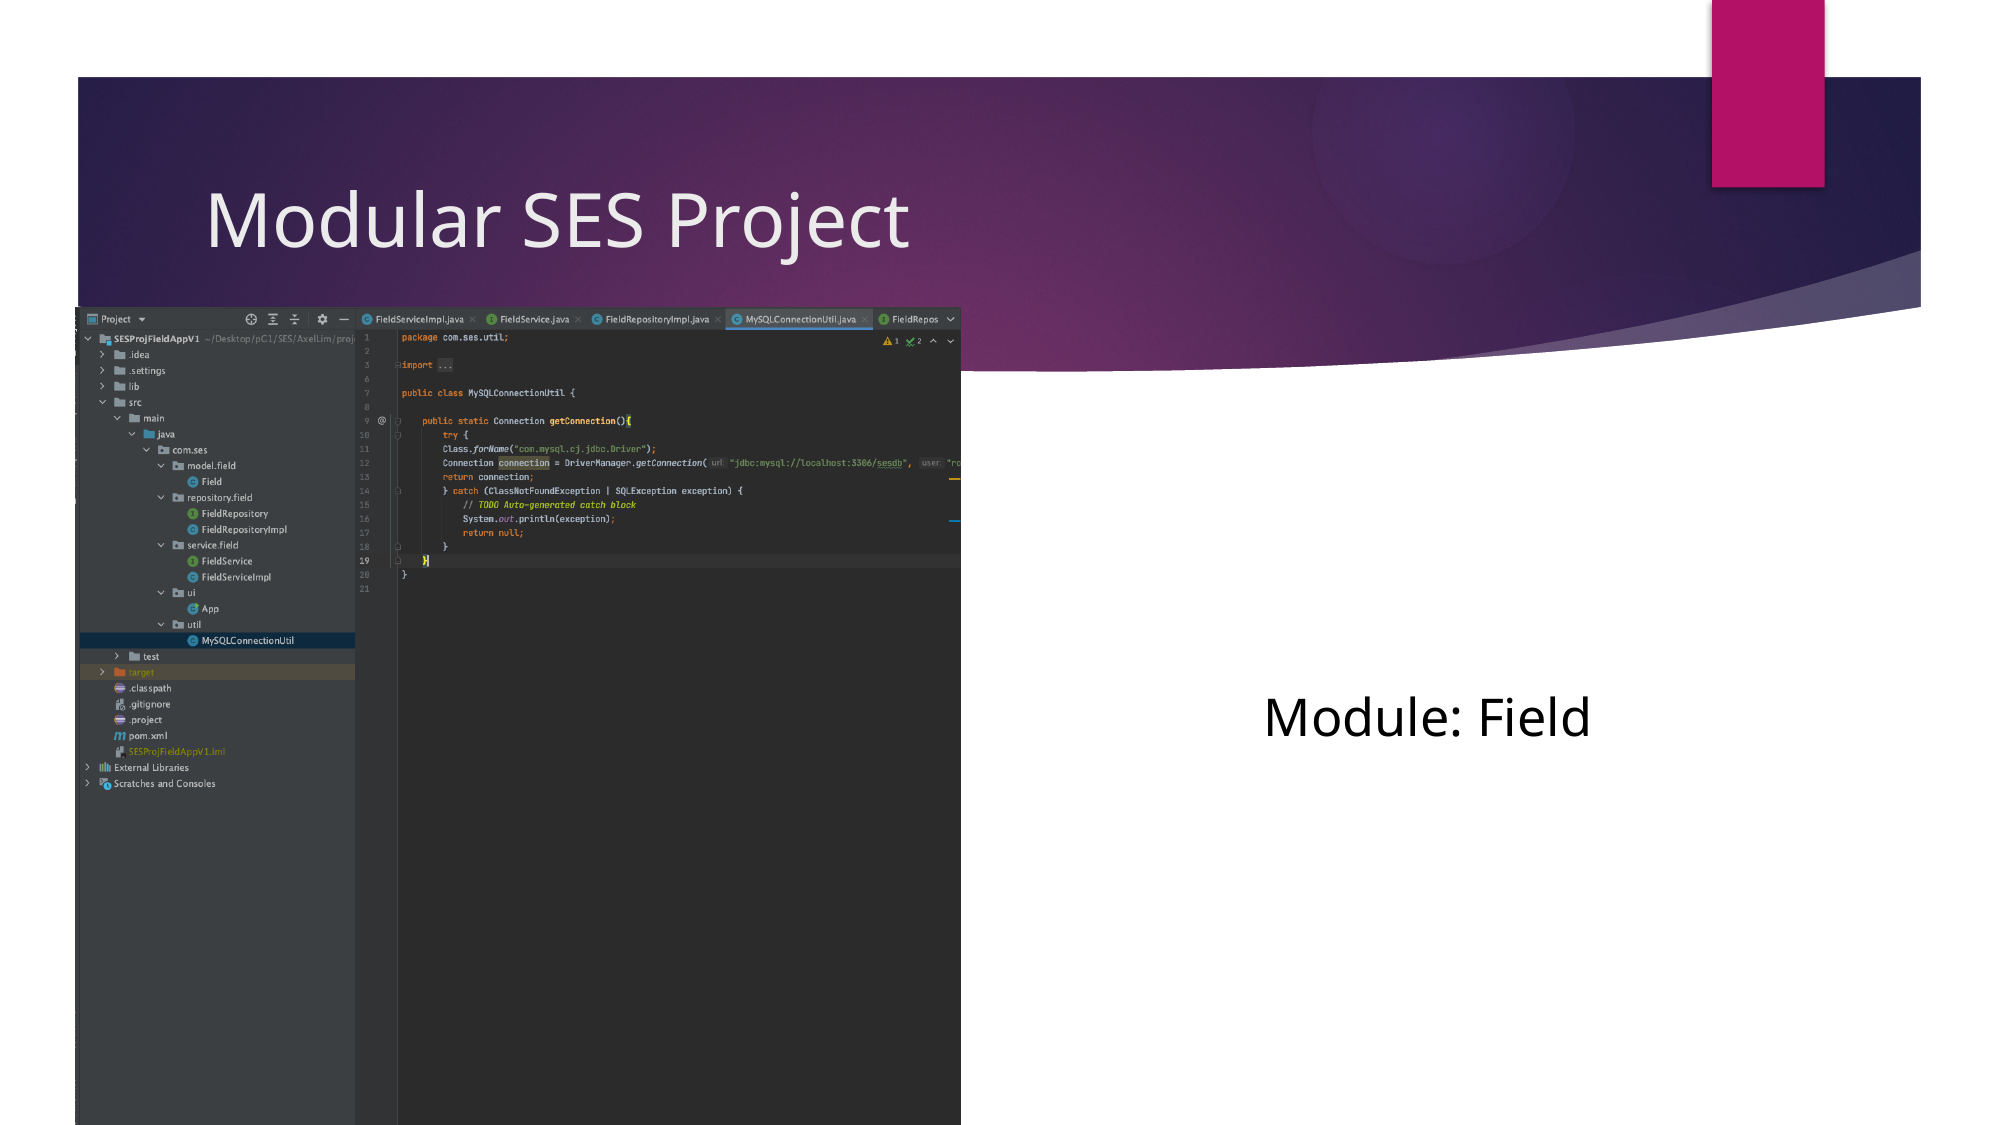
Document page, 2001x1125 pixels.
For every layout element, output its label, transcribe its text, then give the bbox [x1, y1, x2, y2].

picture [75, 306, 962, 1125]
text_box Module: Field [1249, 676, 1911, 755]
title Modular SES Project [189, 159, 1627, 276]
